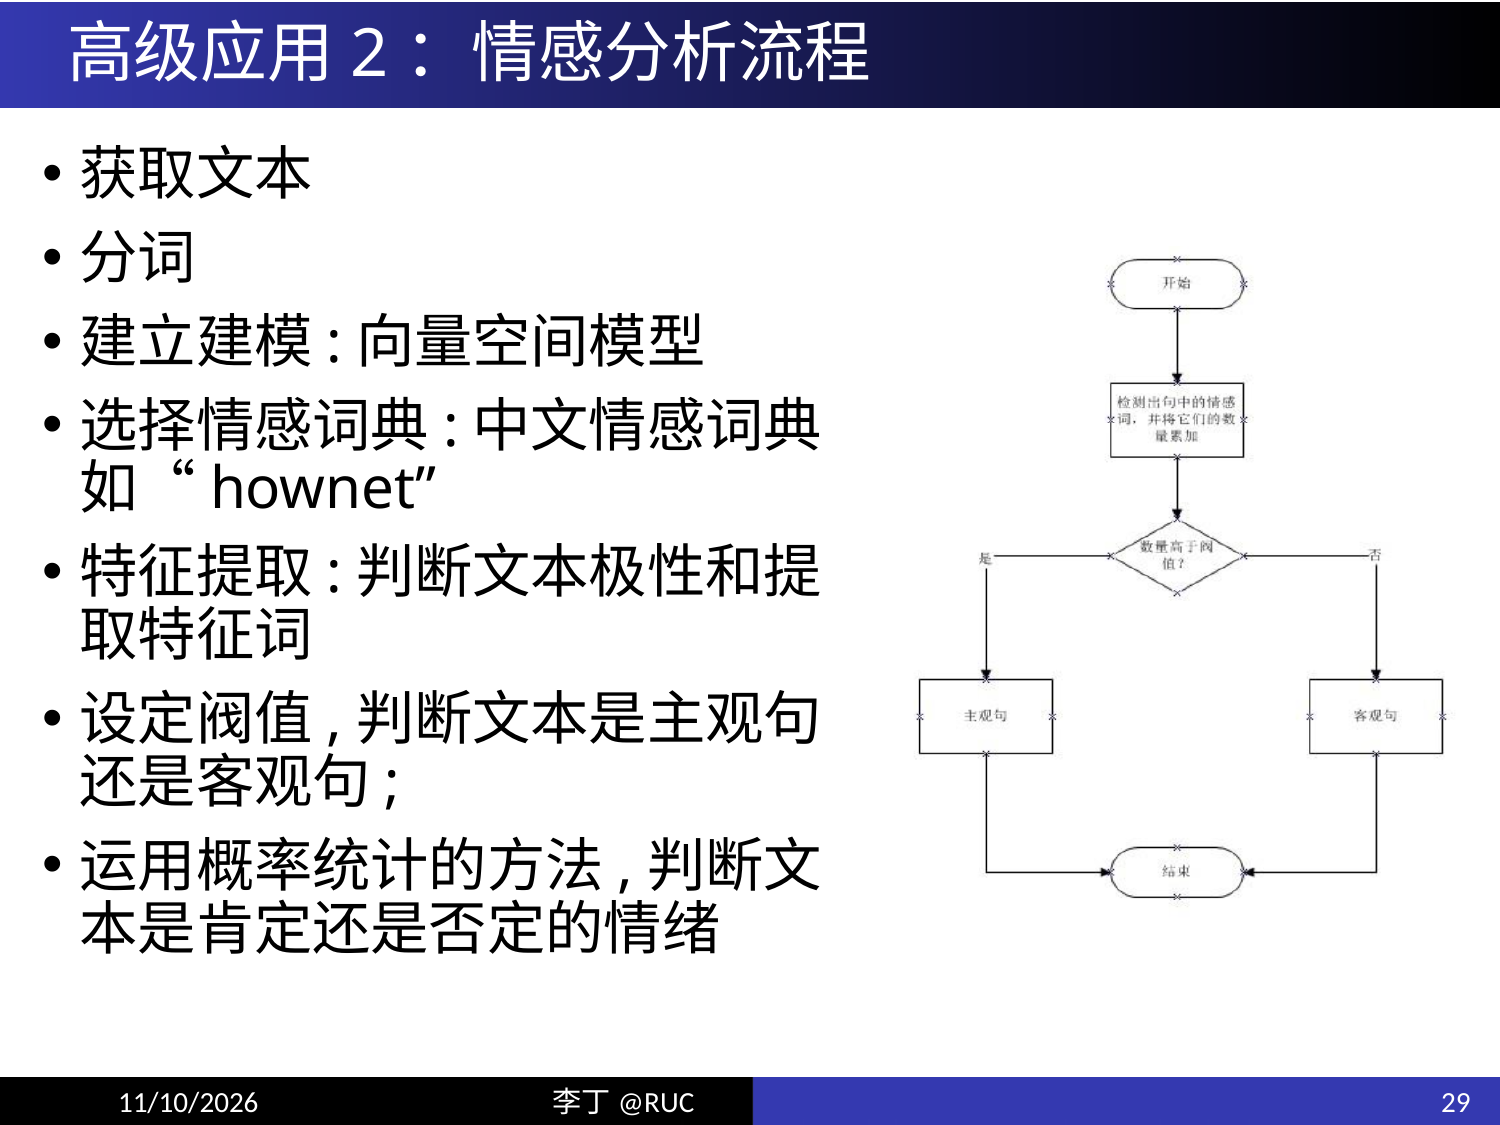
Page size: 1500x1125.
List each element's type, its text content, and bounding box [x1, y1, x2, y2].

picture [0, 2, 1500, 108]
slide_number 29 [1396, 1083, 1486, 1120]
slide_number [103, 1088, 441, 1114]
title 高级应用2：情感分析流程 [52, 17, 1459, 93]
picture [888, 246, 1486, 929]
footer 李丁@RUC [496, 1088, 750, 1114]
list 获取文本 分词 建立建模:向量空间模型 选择情感词典:中文情感词典如“hownet” 特征提取:判断文本极性和提取特征词 设定阀值,判断文本是主观句还是客观句; 运用概率统计的方法,判断文本是肯定还是否定的情绪 [27, 123, 868, 1067]
picture [0, 1077, 1500, 1125]
